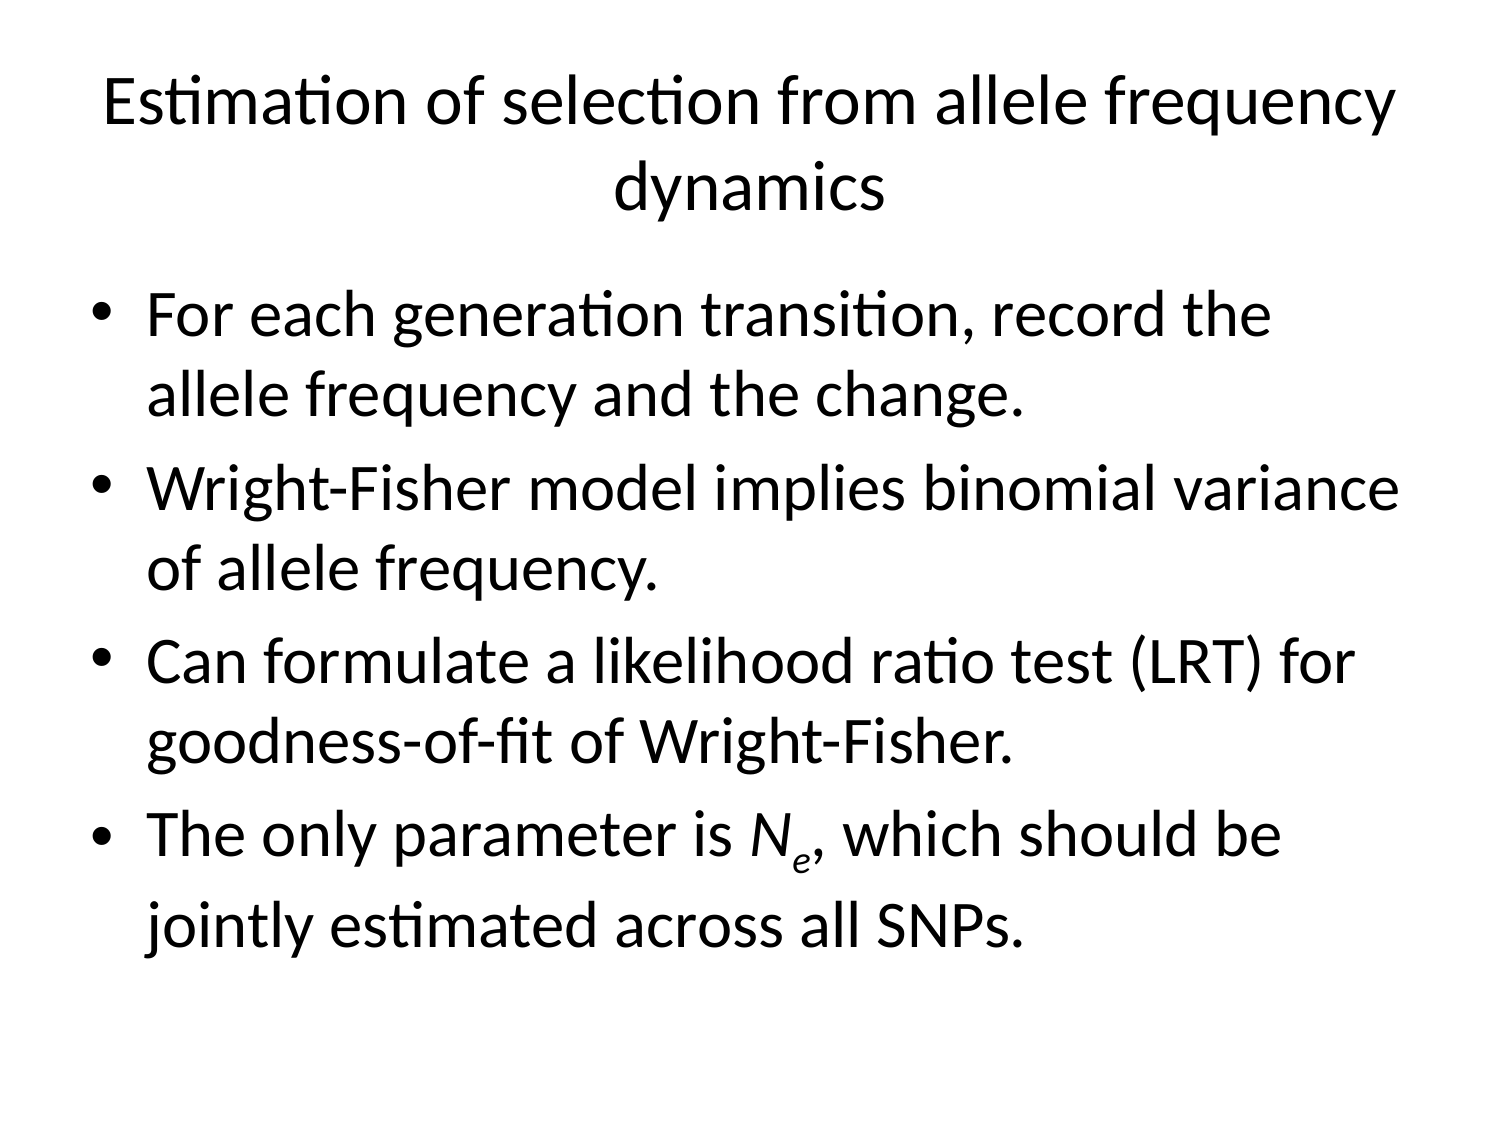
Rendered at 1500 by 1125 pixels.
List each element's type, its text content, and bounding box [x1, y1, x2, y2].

title Estimation of selection from allele frequency dynamics [75, 45, 1425, 233]
list For each generation transition, record the allele frequency and the change. Wright-Fisher model implies binomial variance of allele frequency. Can formulate a likelihood ratio test (LRT) for goodness-of-fit of Wright-Fisher. The only parameter is Ne, which should be jointly estimated across all SNPs. [75, 262, 1425, 1005]
